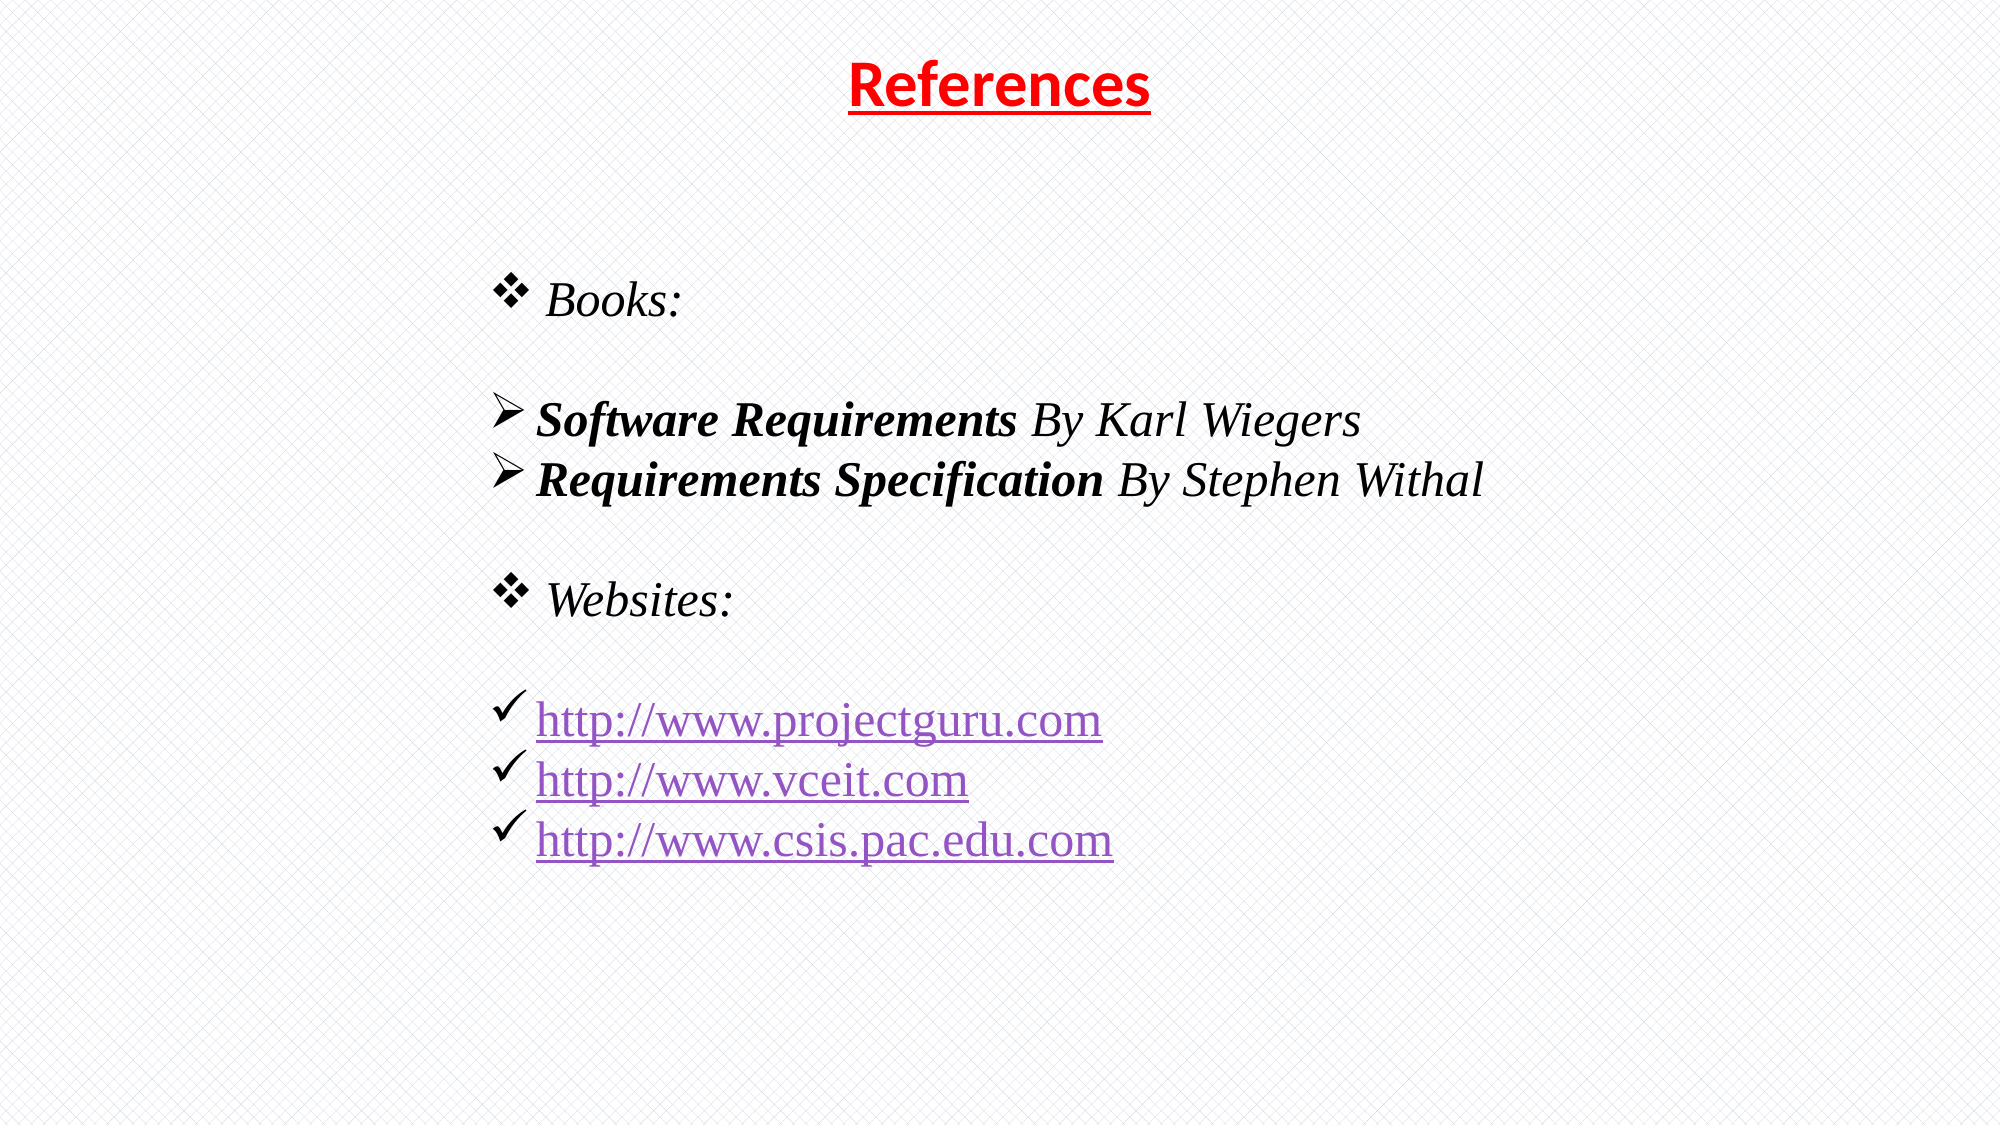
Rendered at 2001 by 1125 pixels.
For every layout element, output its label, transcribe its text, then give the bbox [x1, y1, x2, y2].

text_box References [833, 32, 1167, 128]
text_box Books: Software Requirements By Karl Wiegers Requirements Specification By Stephen Withal Websites: http://www.projectguru.com http://www.vceit.com http://www.csis.pac.edu.com [474, 259, 1526, 920]
